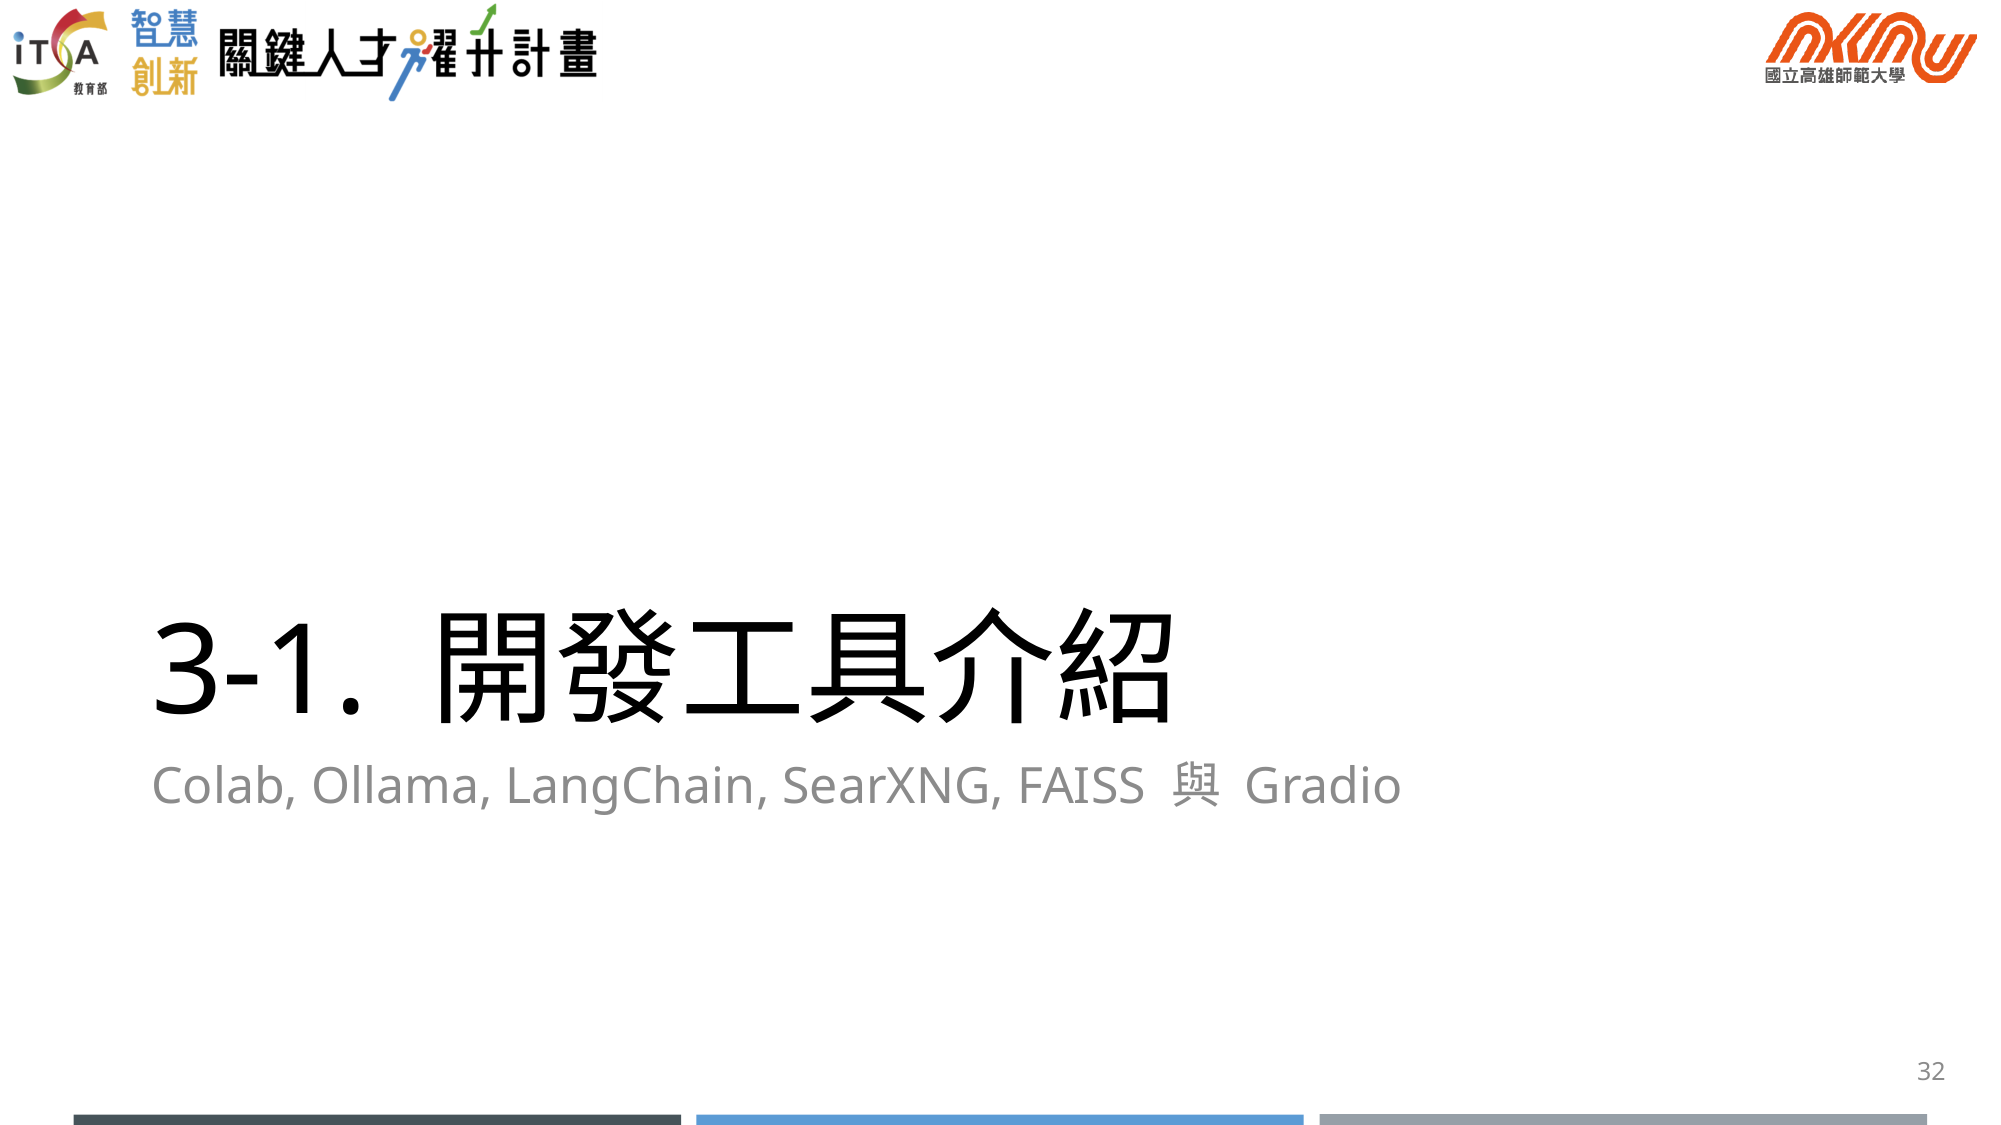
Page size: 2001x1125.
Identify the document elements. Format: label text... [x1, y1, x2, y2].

list Colab, Ollama, LangChain, SearXNG, FAISS 與 Gradio [136, 752, 1862, 999]
slide_number 32 [1510, 1042, 1961, 1103]
title 3-1. 開發工具介紹 [136, 280, 1862, 749]
picture [9, 1, 603, 102]
